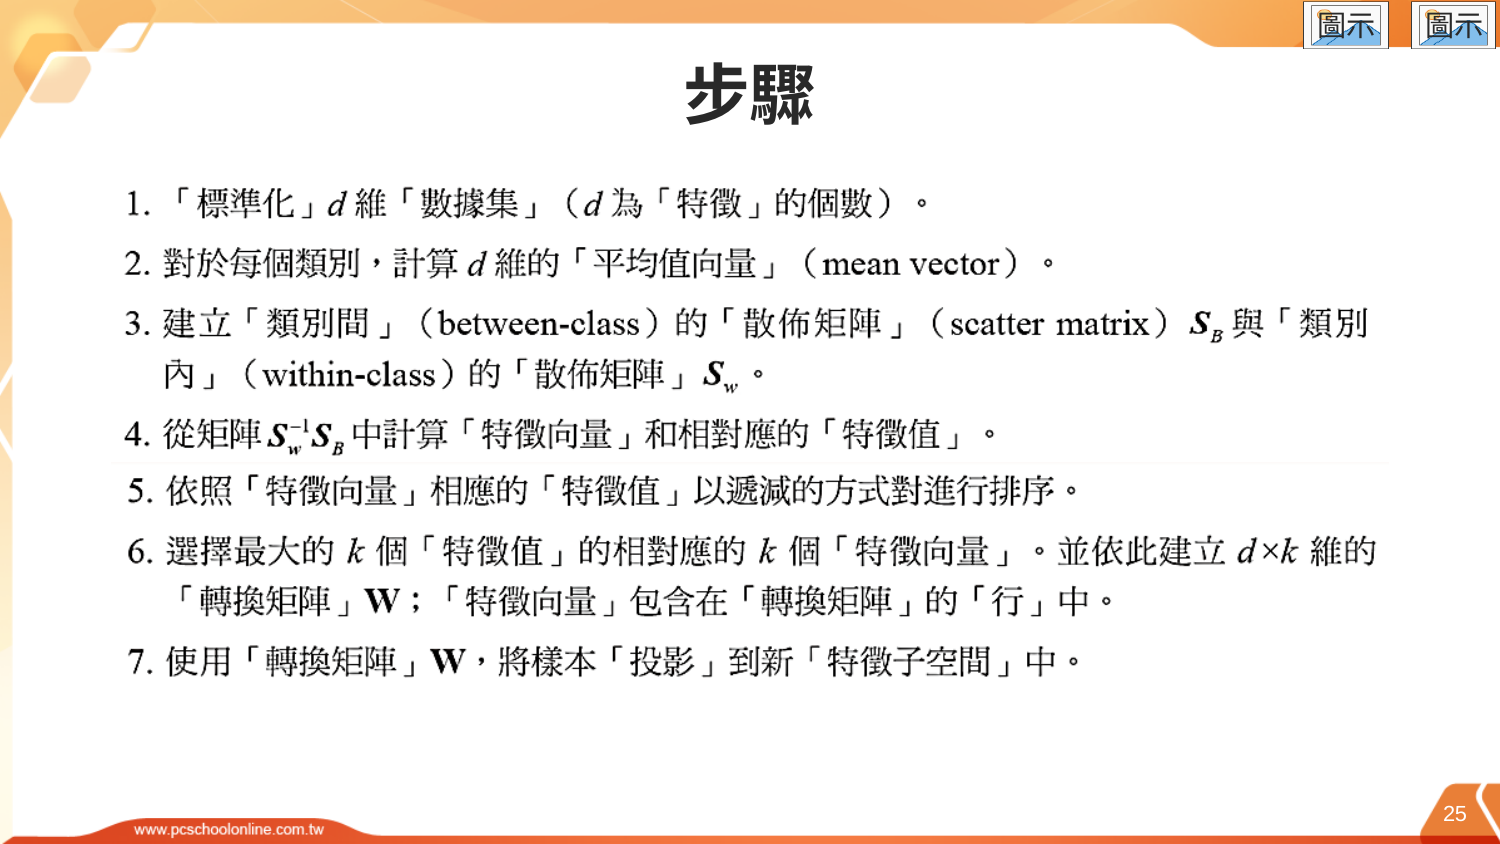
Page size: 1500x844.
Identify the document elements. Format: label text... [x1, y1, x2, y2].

slide_number 25 [1422, 790, 1488, 836]
title 步驟 [75, 46, 1425, 163]
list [111, 176, 1376, 461]
picture [0, 0, 1500, 844]
